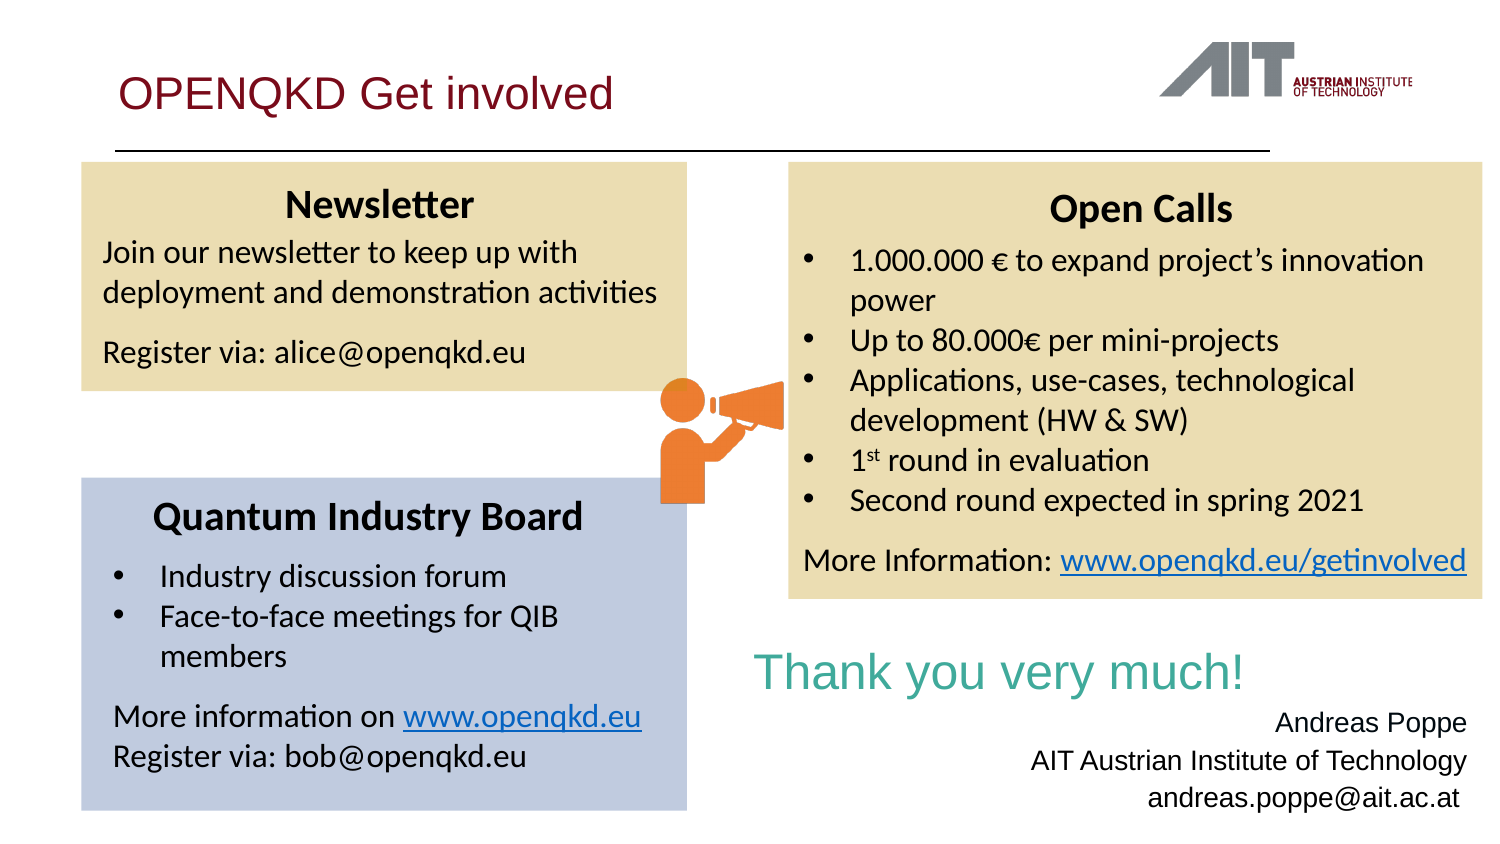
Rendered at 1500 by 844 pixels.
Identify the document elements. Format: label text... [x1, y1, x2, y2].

text_box 1.000.000 € to expand project’s innovation power Up to 80.000€ per mini-projects Applications, use-cases, technological development (HW & SW) 1st round in evaluation Second round expected in spring 2021 More Information: www.openqkd.eu/getinvolved [788, 231, 1500, 586]
text_box [0, 573, 337, 635]
text_box Quantum Industry Board [138, 481, 600, 547]
text_box Newsletter [270, 169, 490, 222]
text_box [80, 477, 688, 812]
text_box Open Calls [1035, 173, 1249, 231]
text_box Andreas Poppe AIT Austrian Institute of Technology andreas.poppe@ait.ac.at [953, 693, 1483, 821]
title OPENQKD Get involved [103, 44, 1397, 145]
text_box Join our newsletter to keep up with deployment and demonstration activities Register via: alice@openqkd.eu [87, 222, 743, 378]
picture [633, 352, 809, 529]
text_box Industry discussion forum Face-to-face meetings for QIB members More information on www.openqkd.eu Register via: bob@openqkd.eu [98, 547, 677, 816]
text_box Thank you very much! [738, 606, 1287, 741]
text_box [787, 529, 1483, 600]
text_box [80, 161, 688, 392]
text_box [787, 161, 1483, 352]
